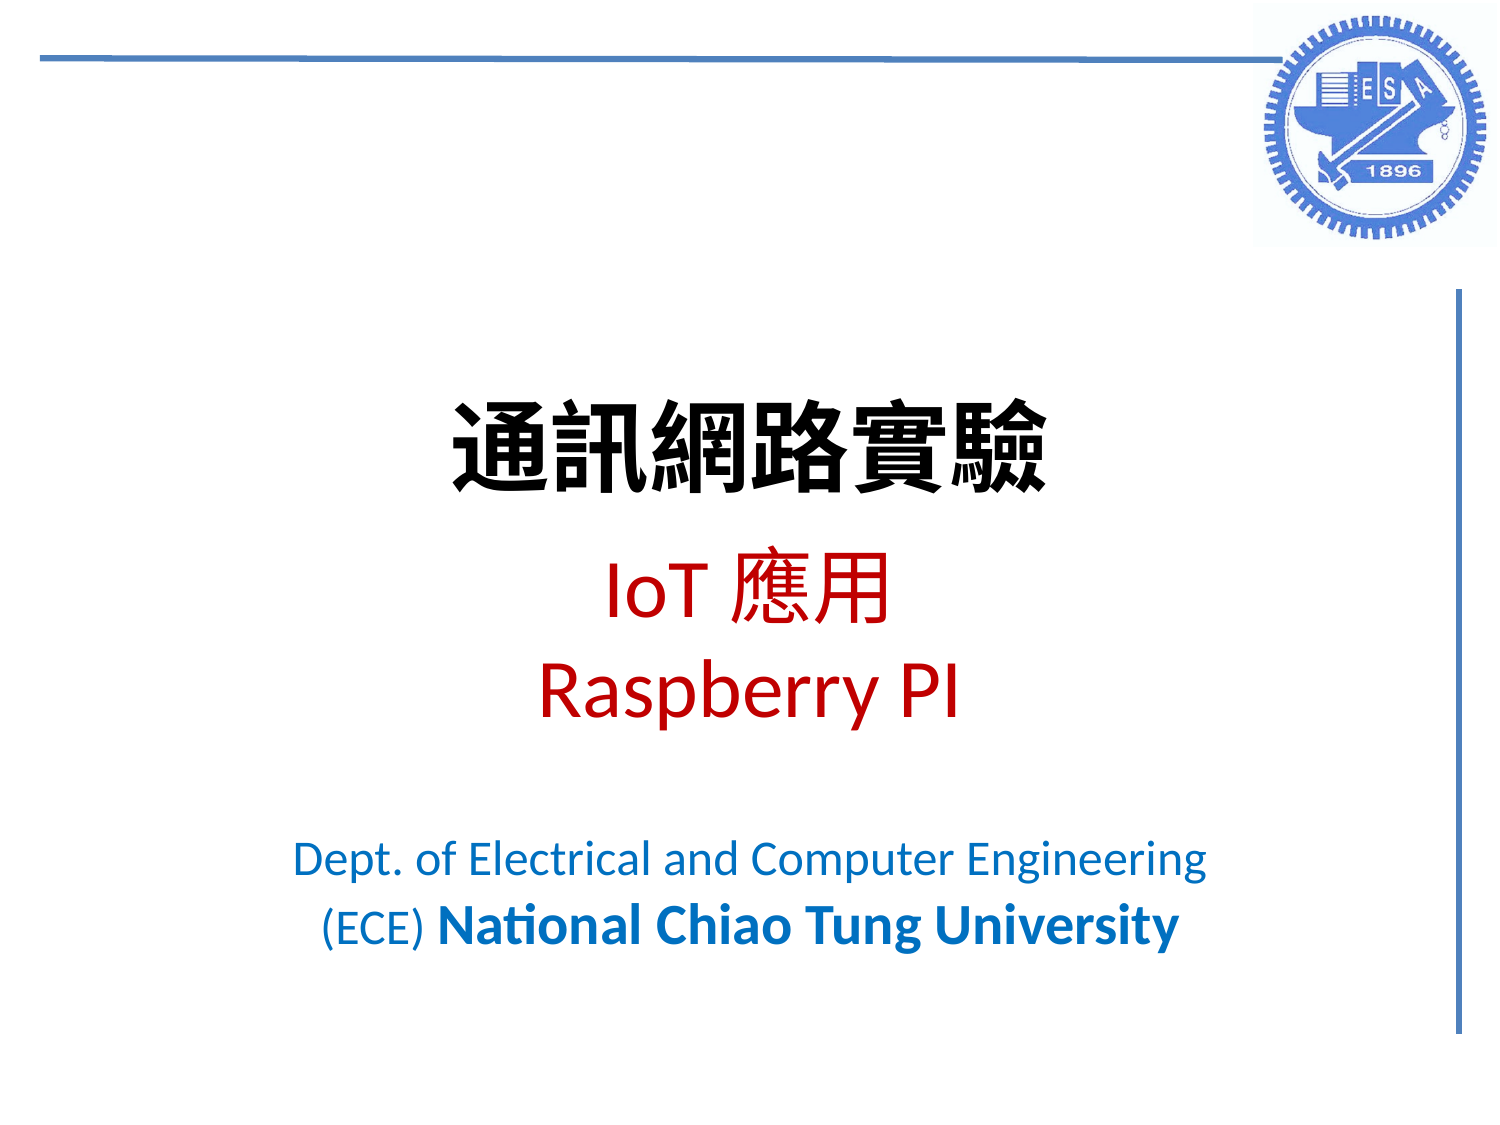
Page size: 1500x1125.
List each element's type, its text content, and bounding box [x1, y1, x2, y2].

text_box IoT應用 Raspberry PI [519, 527, 981, 745]
title 通訊網路實驗 [112, 219, 1388, 669]
subtitle Dept. of Electrical and Computer Engineering (ECE) National Chiao Tung University [225, 818, 1275, 1024]
picture [1253, 3, 1497, 247]
